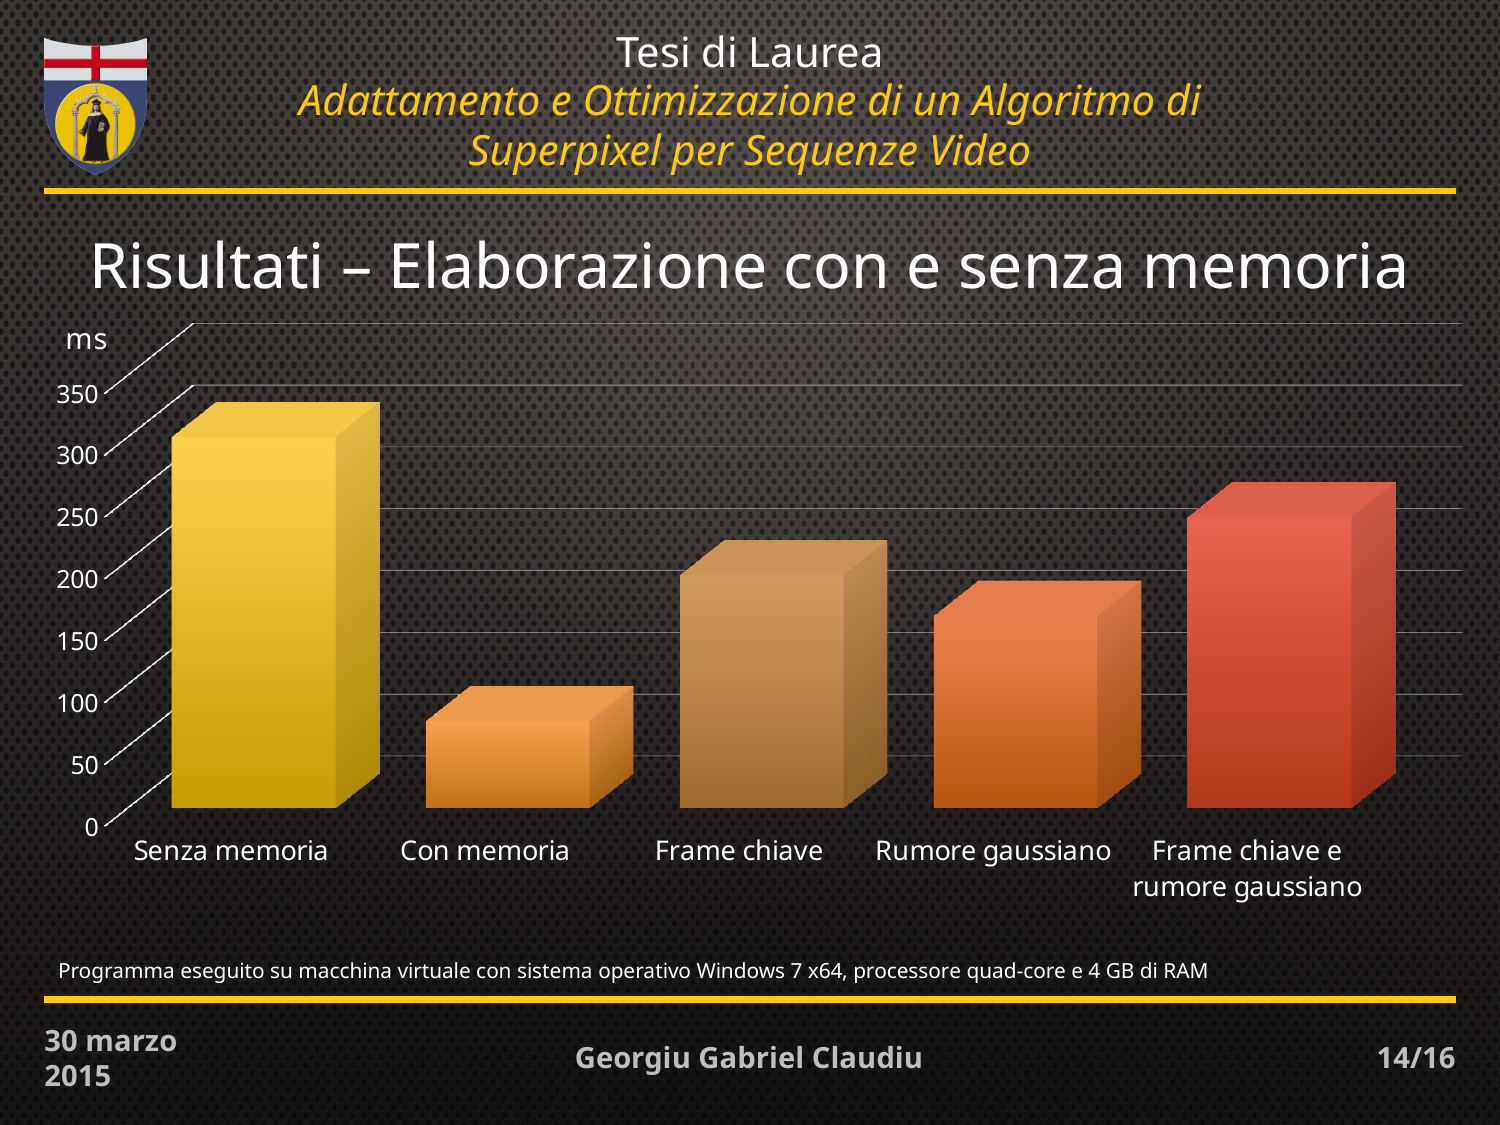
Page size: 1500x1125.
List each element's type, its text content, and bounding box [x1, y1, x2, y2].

text_box 30 marzo 2015 [44, 1026, 264, 1087]
footer Georgiu Gabriel Claudiu [559, 1026, 939, 1087]
text_box Adattamento e Ottimizzazione di un Algoritmo di Superpixel per Sequenze Video [243, 66, 1257, 182]
chart [0, 309, 1500, 951]
text_box Risultati – Elaborazione con e senza memoria [57, 218, 1443, 309]
slide_number 14/16 [1361, 1026, 1456, 1087]
picture [43, 38, 147, 175]
text_box Programma eseguito su macchina virtuale con sistema operativo Windows 7 x64, processore quad-core e 4 GB di RAM [43, 951, 1455, 990]
text_box Tesi di Laurea [599, 18, 901, 66]
